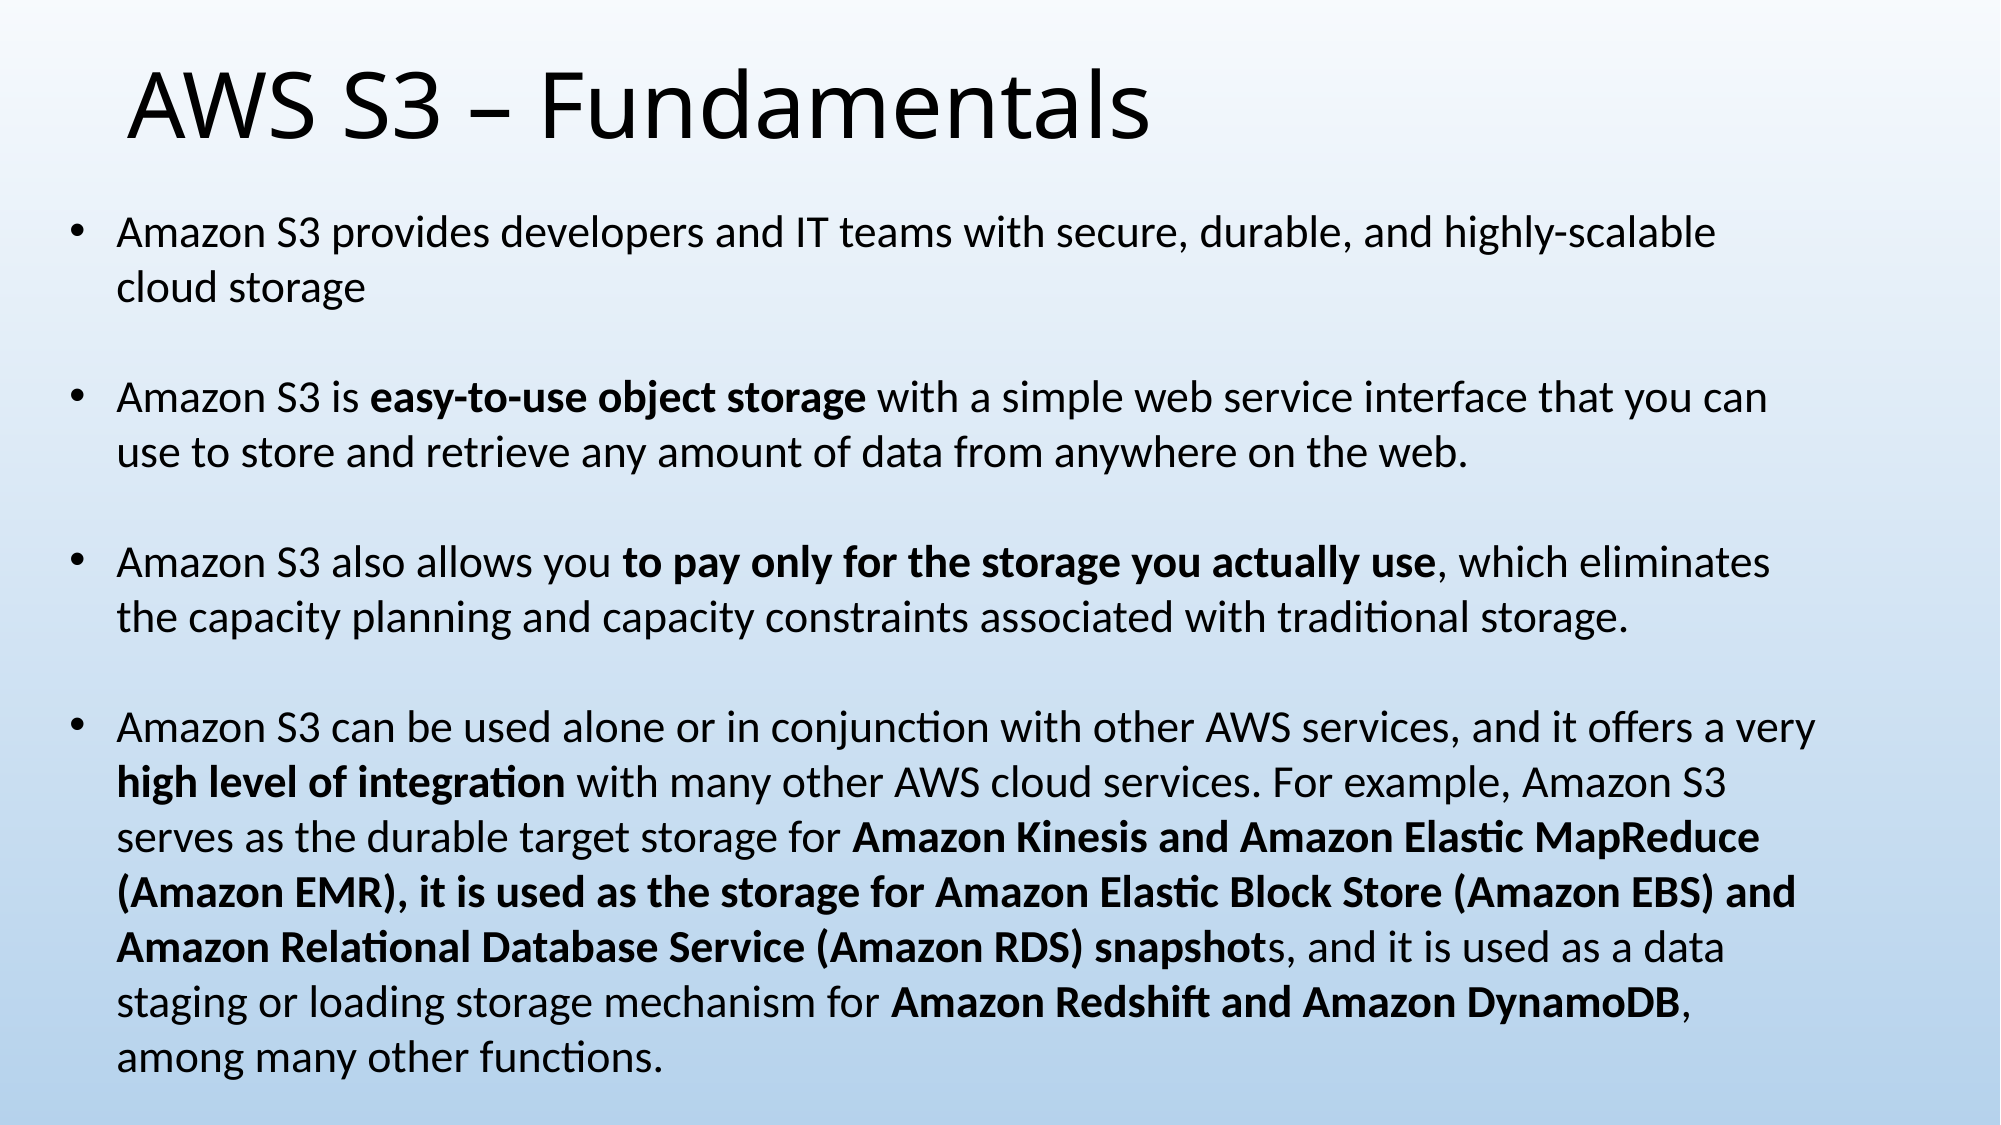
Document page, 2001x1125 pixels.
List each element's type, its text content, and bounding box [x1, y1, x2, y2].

text_box Amazon S3 provides developers and IT teams with secure, durable, and highly-scalable cloud storage Amazon S3 is easy-to-use object storage with a simple web service interface that you can use to store and retrieve any amount of data from anywhere on the web. Amazon S3 also allows you to pay only for the storage you actually use, which eliminates the capacity planning and capacity constraints associated with traditional storage. Amazon S3 can be used alone or in conjunction with other AWS services, and it offers a very high level of integration with many other AWS cloud services. For example, Amazon S3 serves as the durable target storage for Amazon Kinesis and Amazon Elastic MapReduce (Amazon EMR), it is used as the storage for Amazon Elastic Block Store (Amazon EBS) and Amazon Relational Database Service (Amazon RDS) snapshots, and it is used as a data staging or loading storage mechanism for Amazon Redshift and Amazon DynamoDB, among many other functions. [54, 194, 1838, 1089]
title AWS S3 – Fundamentals [112, 0, 1838, 194]
